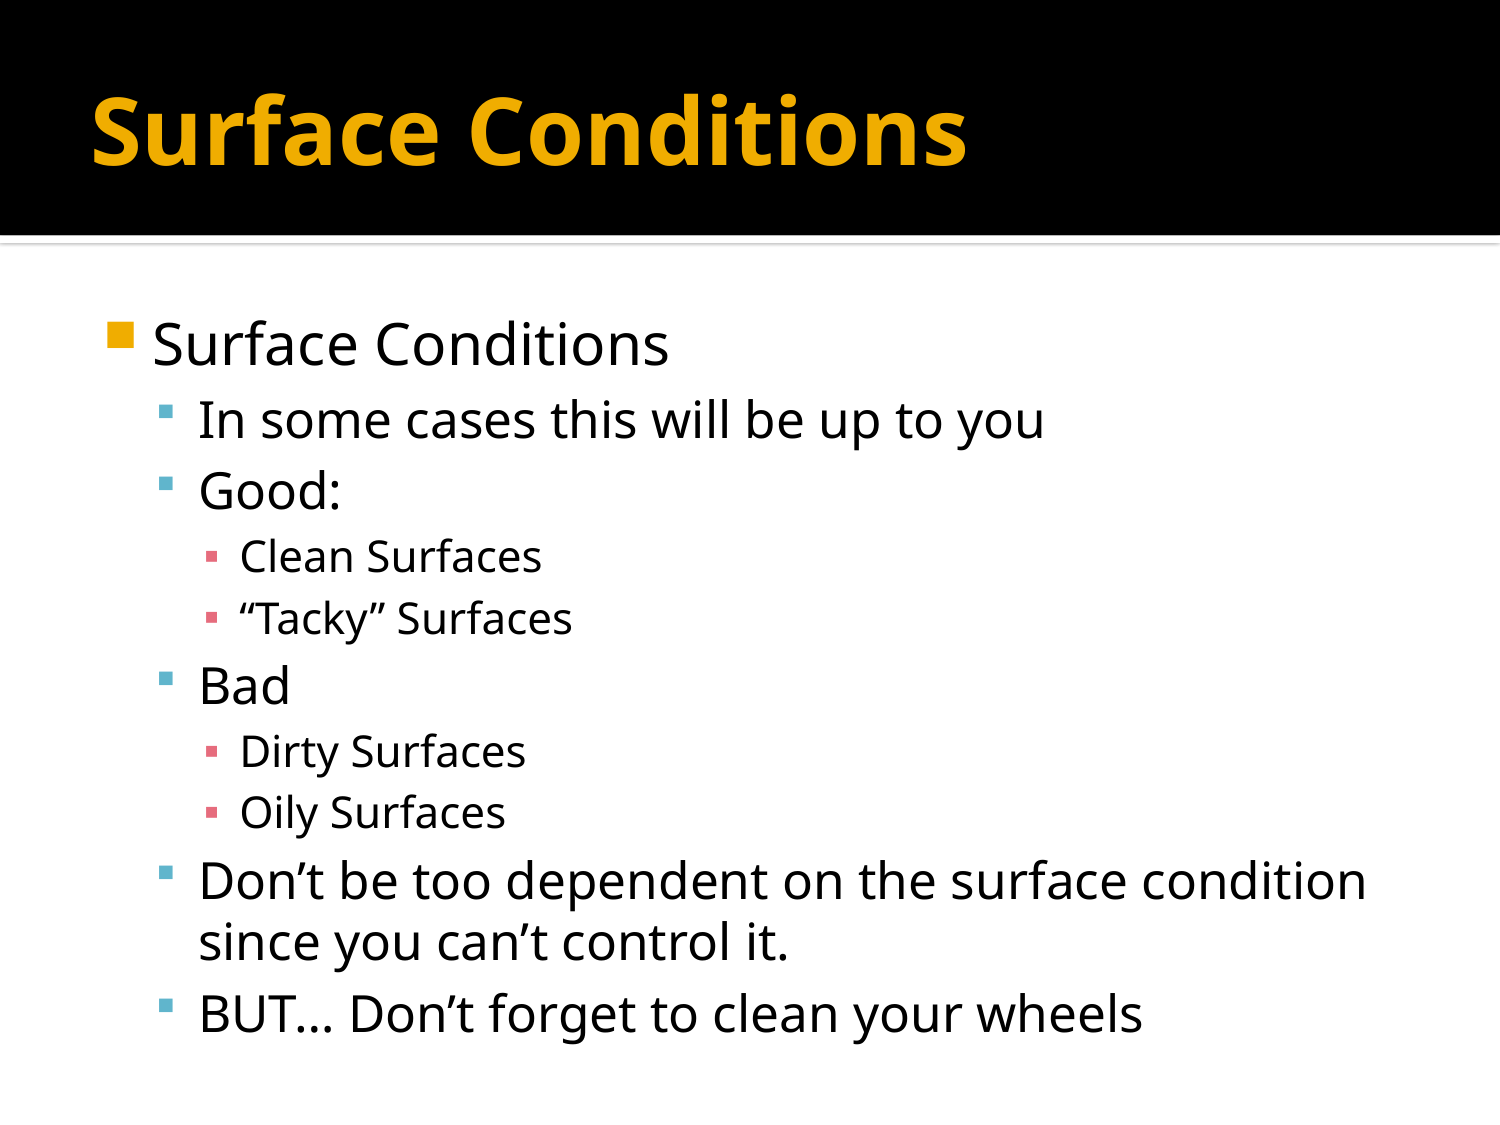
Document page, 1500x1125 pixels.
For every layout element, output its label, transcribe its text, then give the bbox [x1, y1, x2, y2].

list Surface Conditions In some cases this will be up to you Good: Clean Surfaces “Tacky” Surfaces Bad Dirty Surfaces Oily Surfaces Don’t be too dependent on the surface condition since you can’t control it. BUT… Don’t forget to clean your wheels [75, 291, 1425, 1050]
title Surface Conditions [75, 25, 1425, 231]
